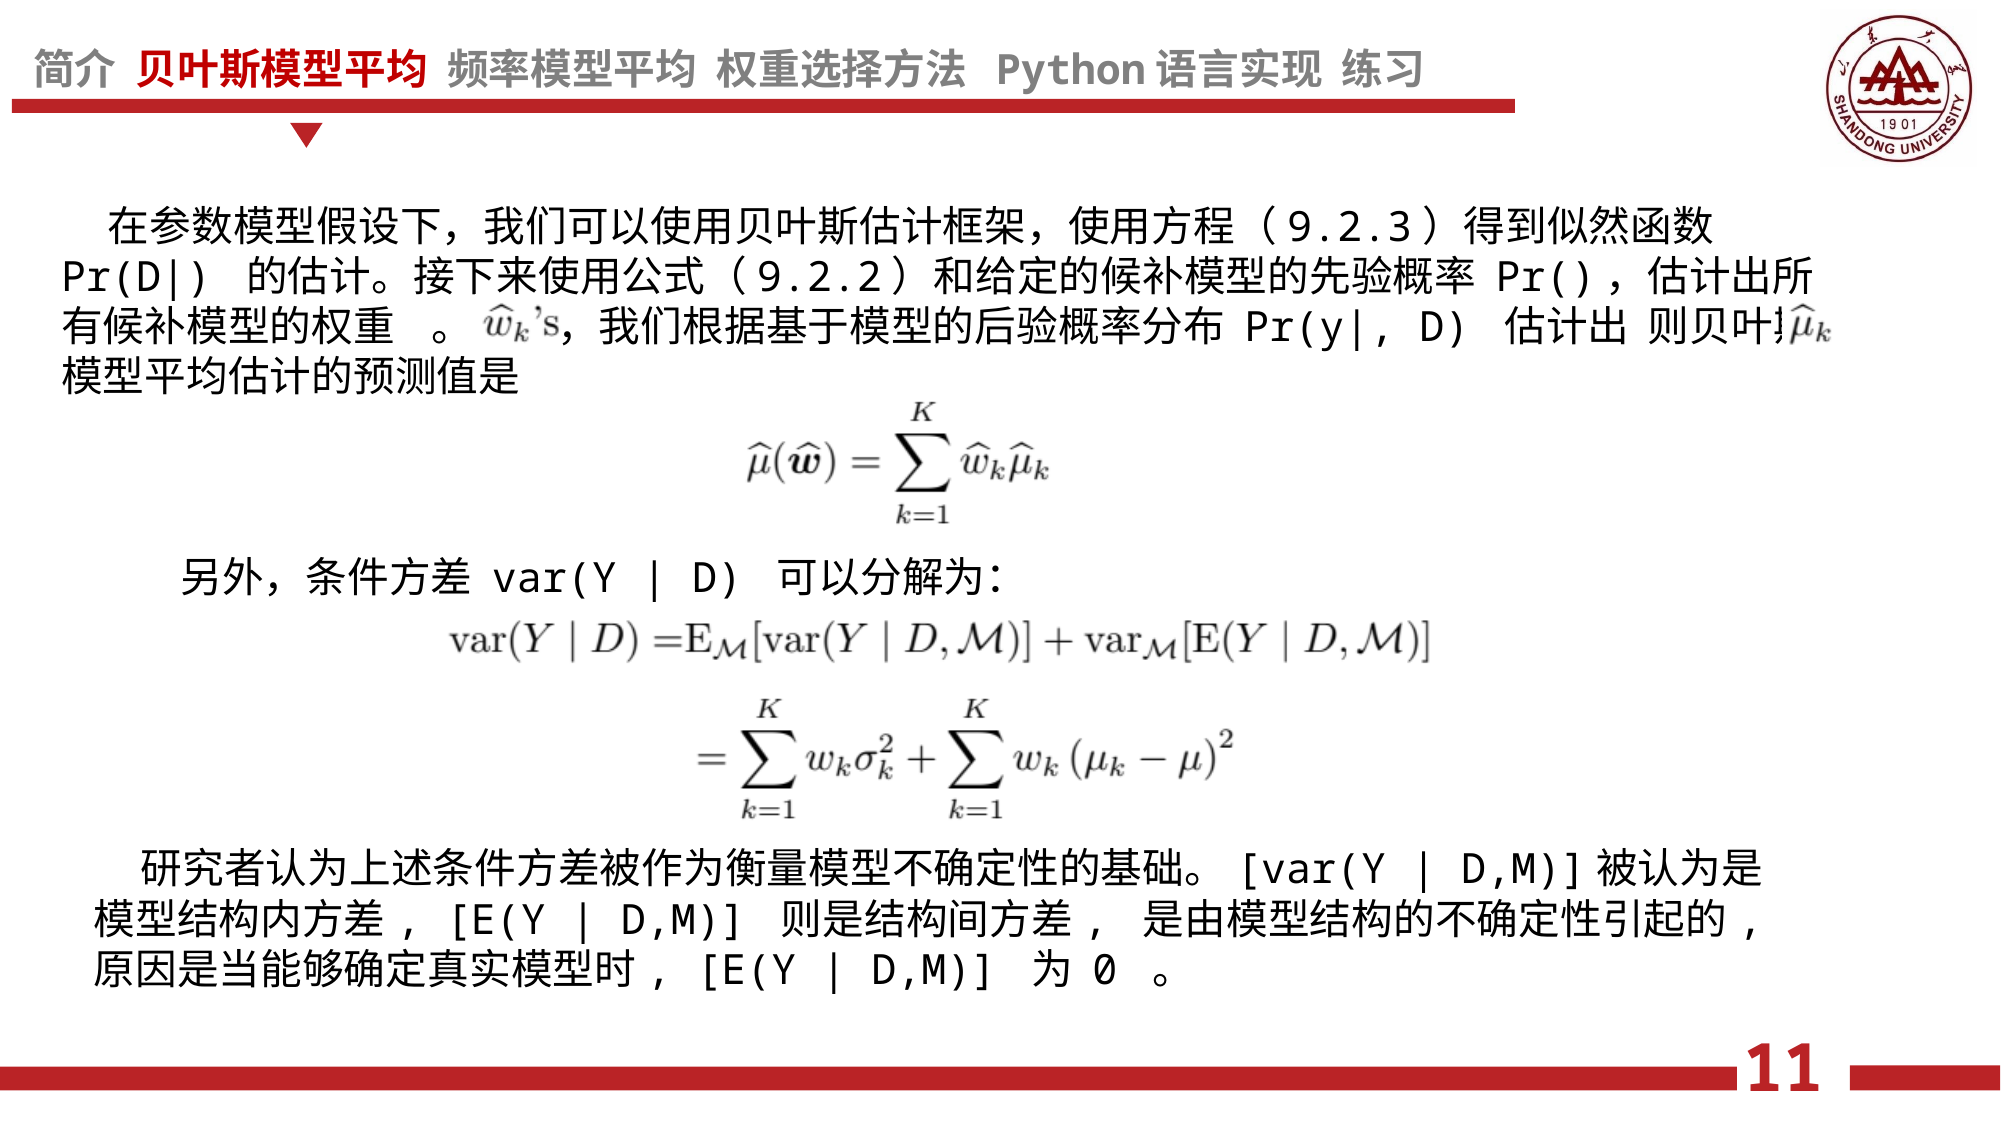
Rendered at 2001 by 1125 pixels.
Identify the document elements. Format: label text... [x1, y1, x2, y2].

picture [1820, 9, 1977, 167]
picture [439, 616, 1442, 828]
picture [732, 396, 1069, 552]
text_box 另外，条件方差 var(Y | D) 可以分解为： [165, 543, 1151, 609]
picture [1781, 293, 1836, 348]
picture [475, 293, 562, 348]
